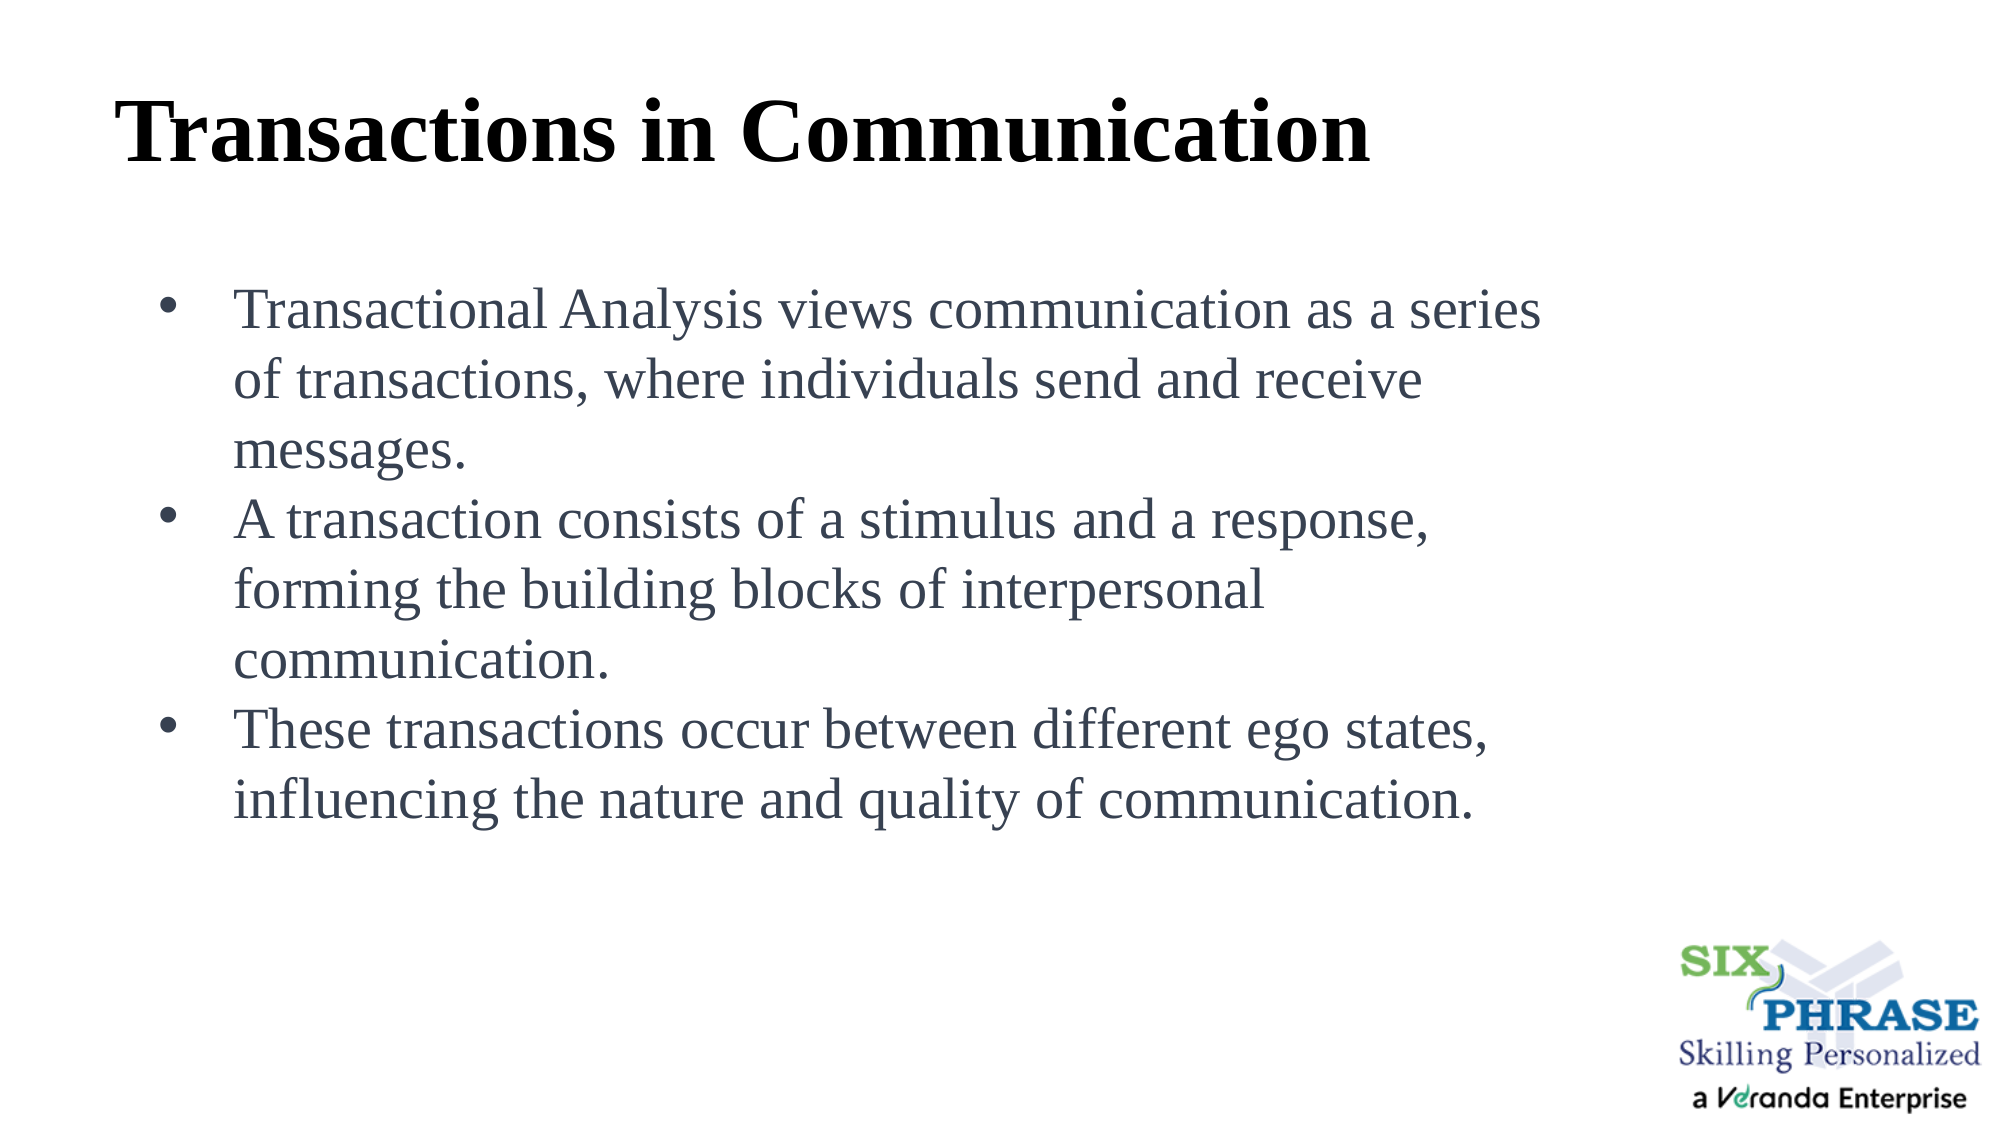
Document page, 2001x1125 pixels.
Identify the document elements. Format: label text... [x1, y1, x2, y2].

text_box Transactions in Communication [99, 62, 1663, 188]
text_box Transactional Analysis views communication as a series of transactions, where individuals send and receive messages. A transaction consists of a stimulus and a response, forming the building blocks of interpersonal communication. These transactions occur between different ego states, influencing the nature and quality of communication. [143, 262, 1619, 837]
picture [1662, 924, 2000, 1125]
